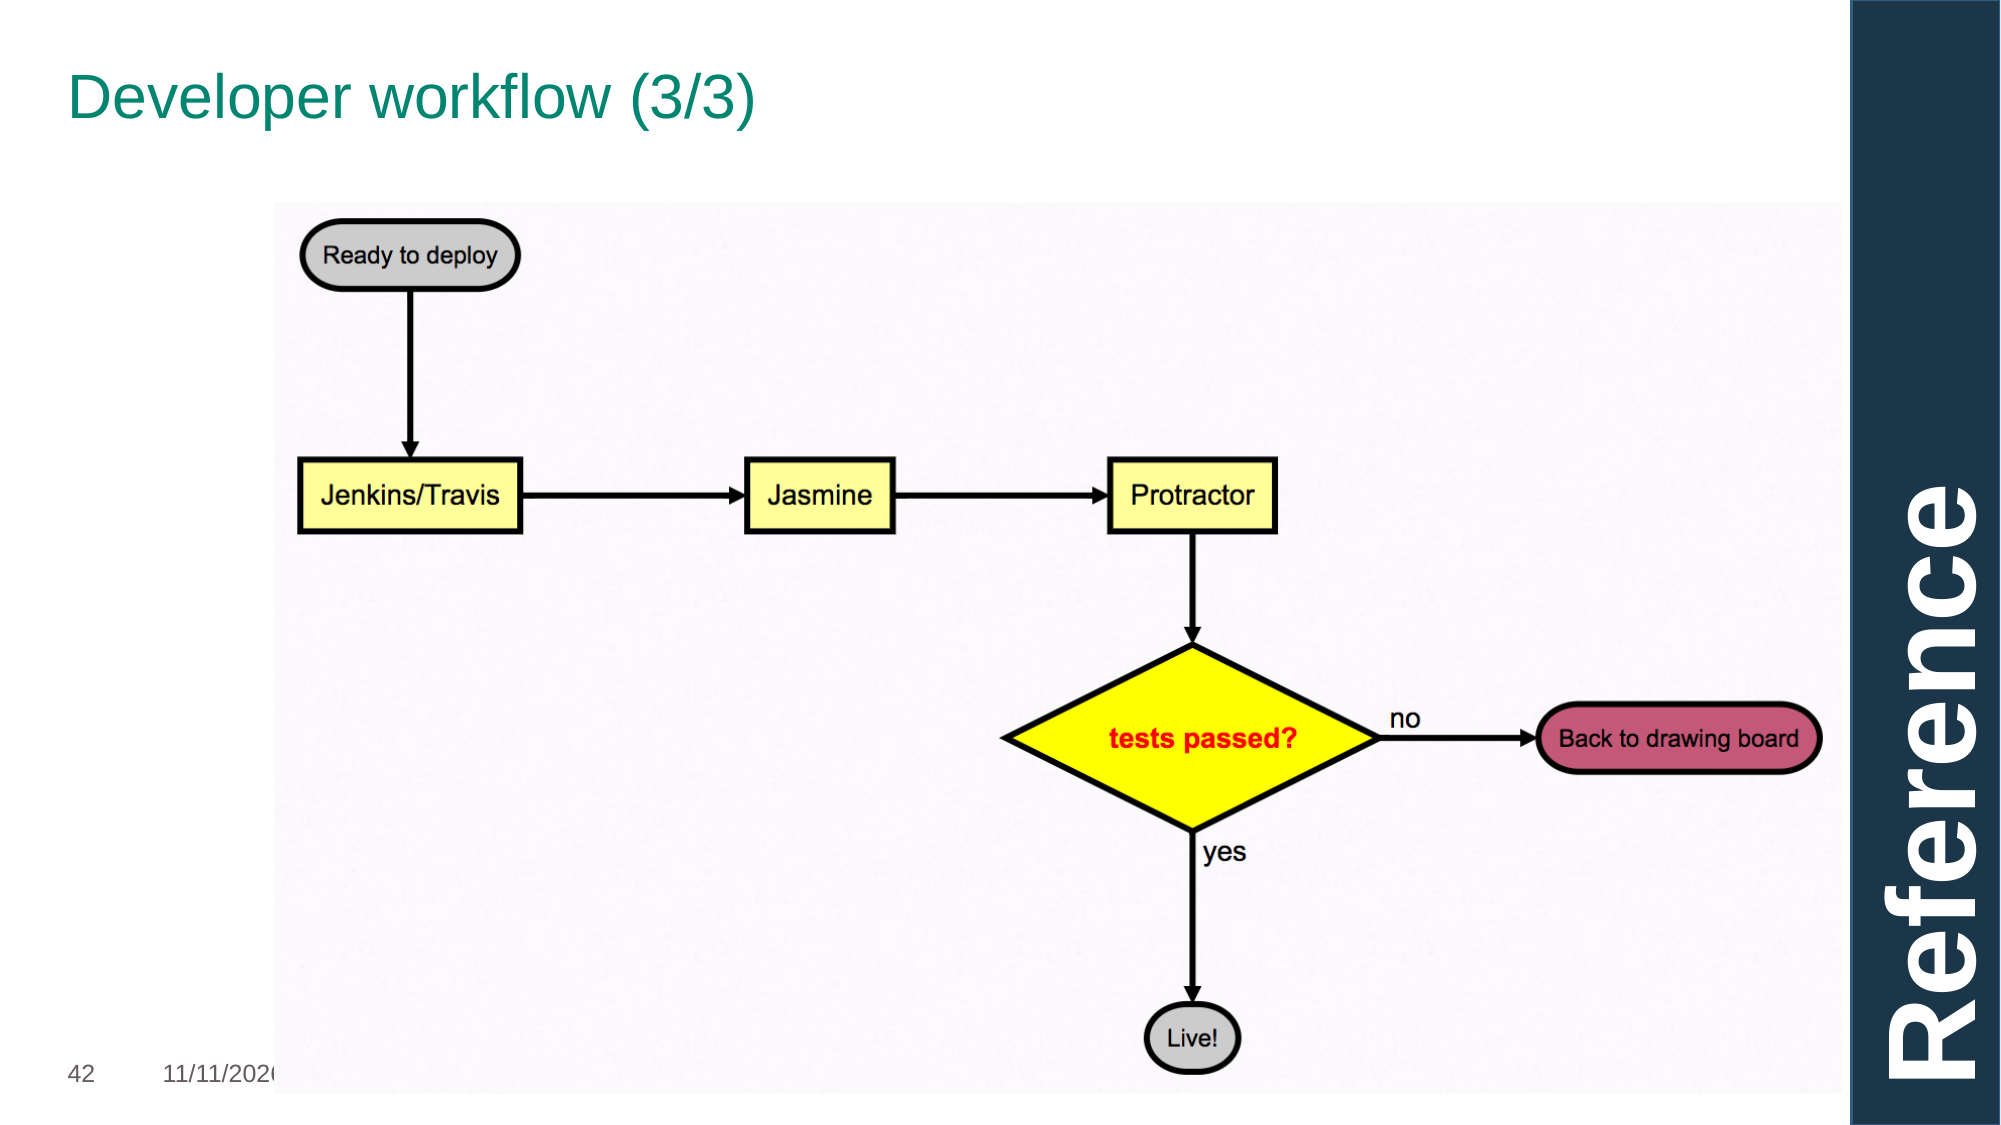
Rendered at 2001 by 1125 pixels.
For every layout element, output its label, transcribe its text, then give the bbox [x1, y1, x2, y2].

list Developer workflow (3/3) [52, 56, 1578, 143]
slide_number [147, 1042, 598, 1103]
text_box Reference [1859, 431, 1963, 1103]
picture [274, 202, 1842, 1094]
slide_number 42 [52, 1042, 147, 1103]
